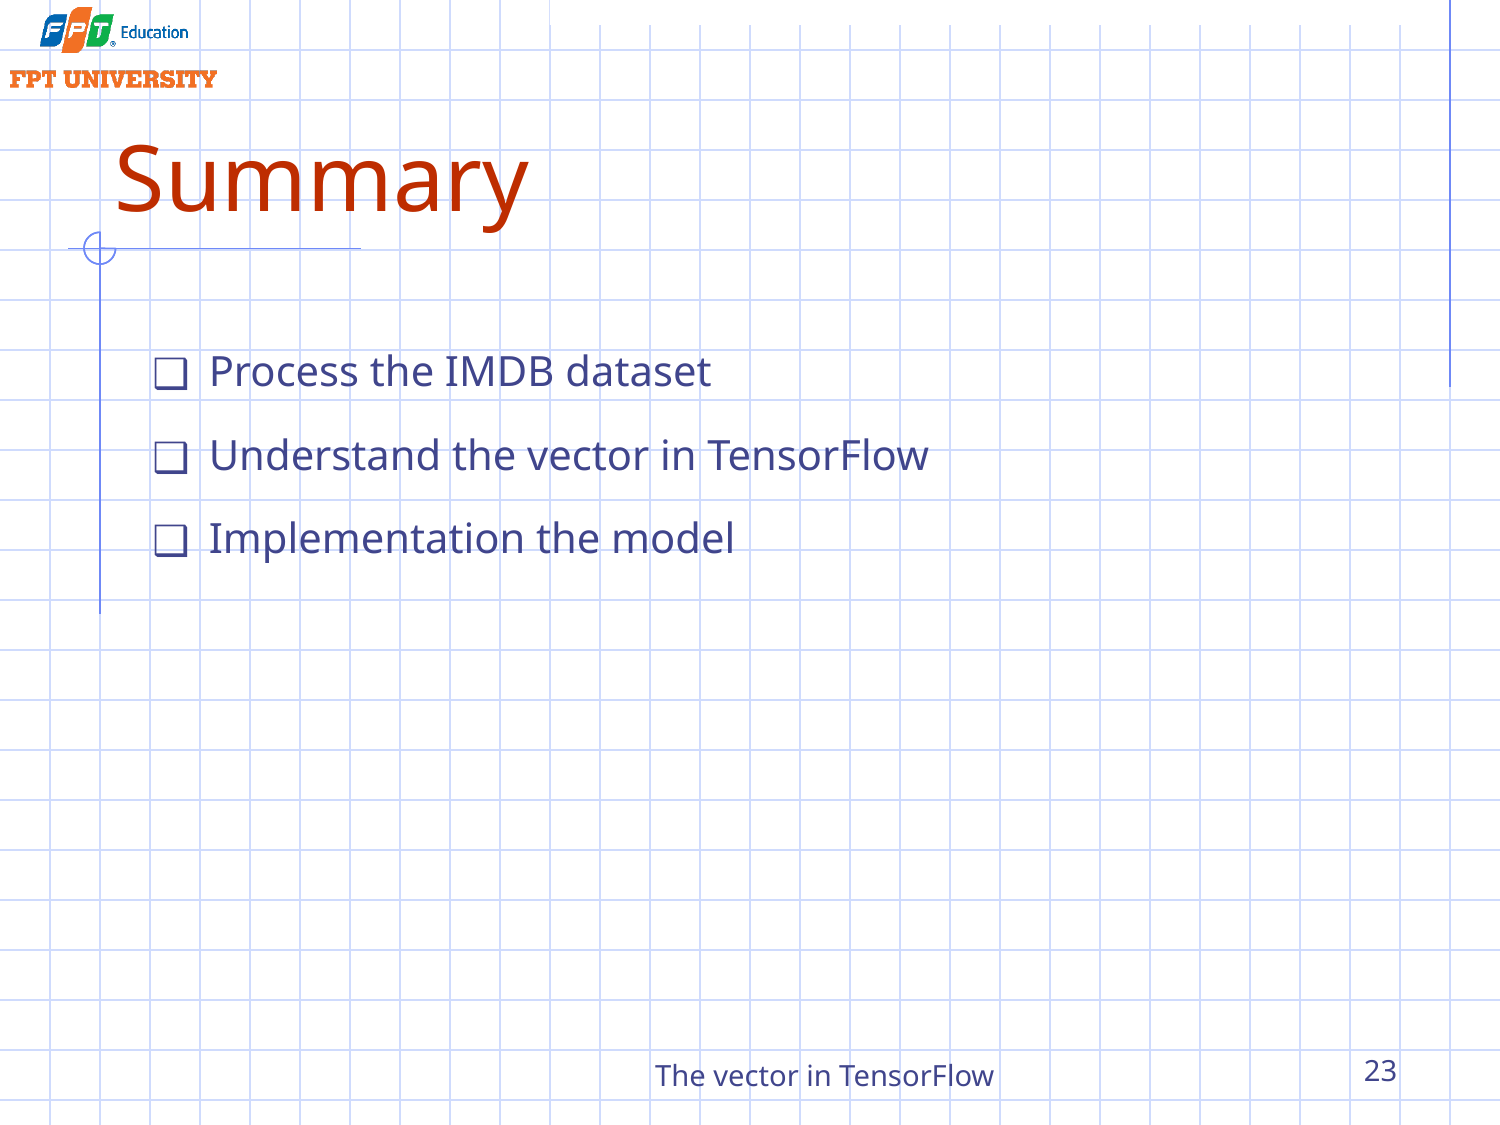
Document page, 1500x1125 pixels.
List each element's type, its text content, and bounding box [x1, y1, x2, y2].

title Summary [99, 50, 1375, 238]
text_box The vector in TensorFlow [587, 1024, 1063, 1100]
picture [10, 6, 217, 88]
text_box 23 [1099, 1024, 1413, 1100]
list Process the IMDB dataset Understand the vector in TensorFlow Implementation the model [137, 312, 1413, 988]
